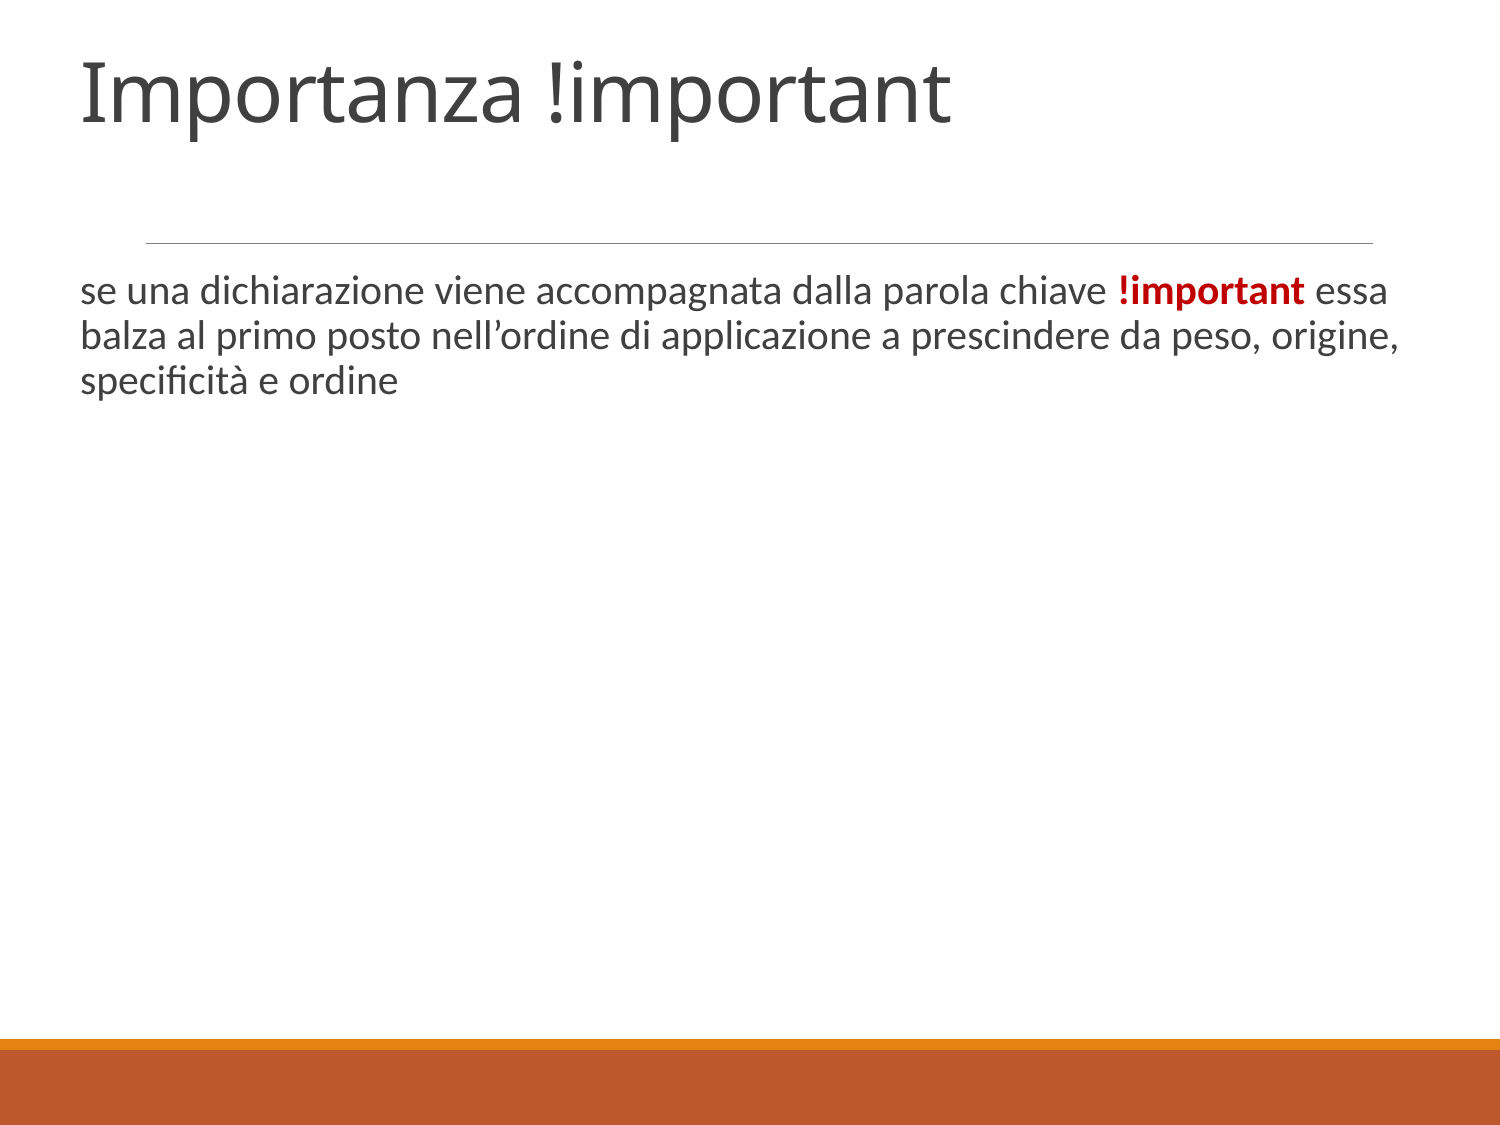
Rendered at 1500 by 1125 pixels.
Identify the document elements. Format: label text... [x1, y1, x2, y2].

list se una dichiarazione viene accompagnata dalla parola chiave !important essa balza al primo posto nell’ordine di applicazione a prescindere da peso, origine, specificità e ordine [64, 260, 1424, 1000]
title Importanza !important [64, 47, 1424, 244]
